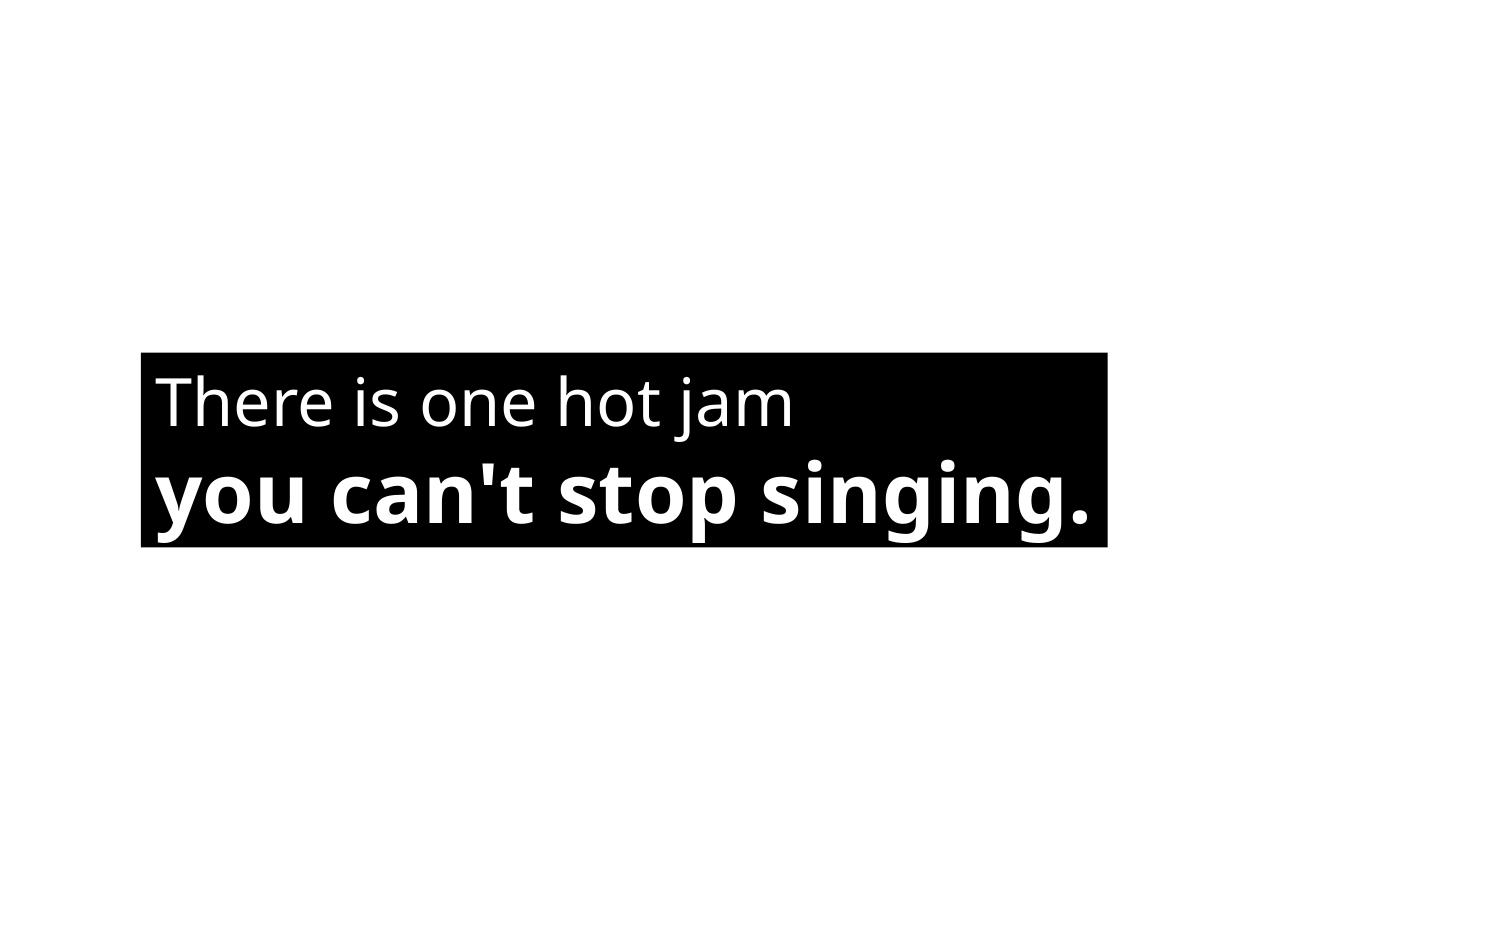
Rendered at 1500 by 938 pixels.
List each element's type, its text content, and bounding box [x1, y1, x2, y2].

text_box There is one hot jam you can't stop singing. [140, 352, 1108, 548]
